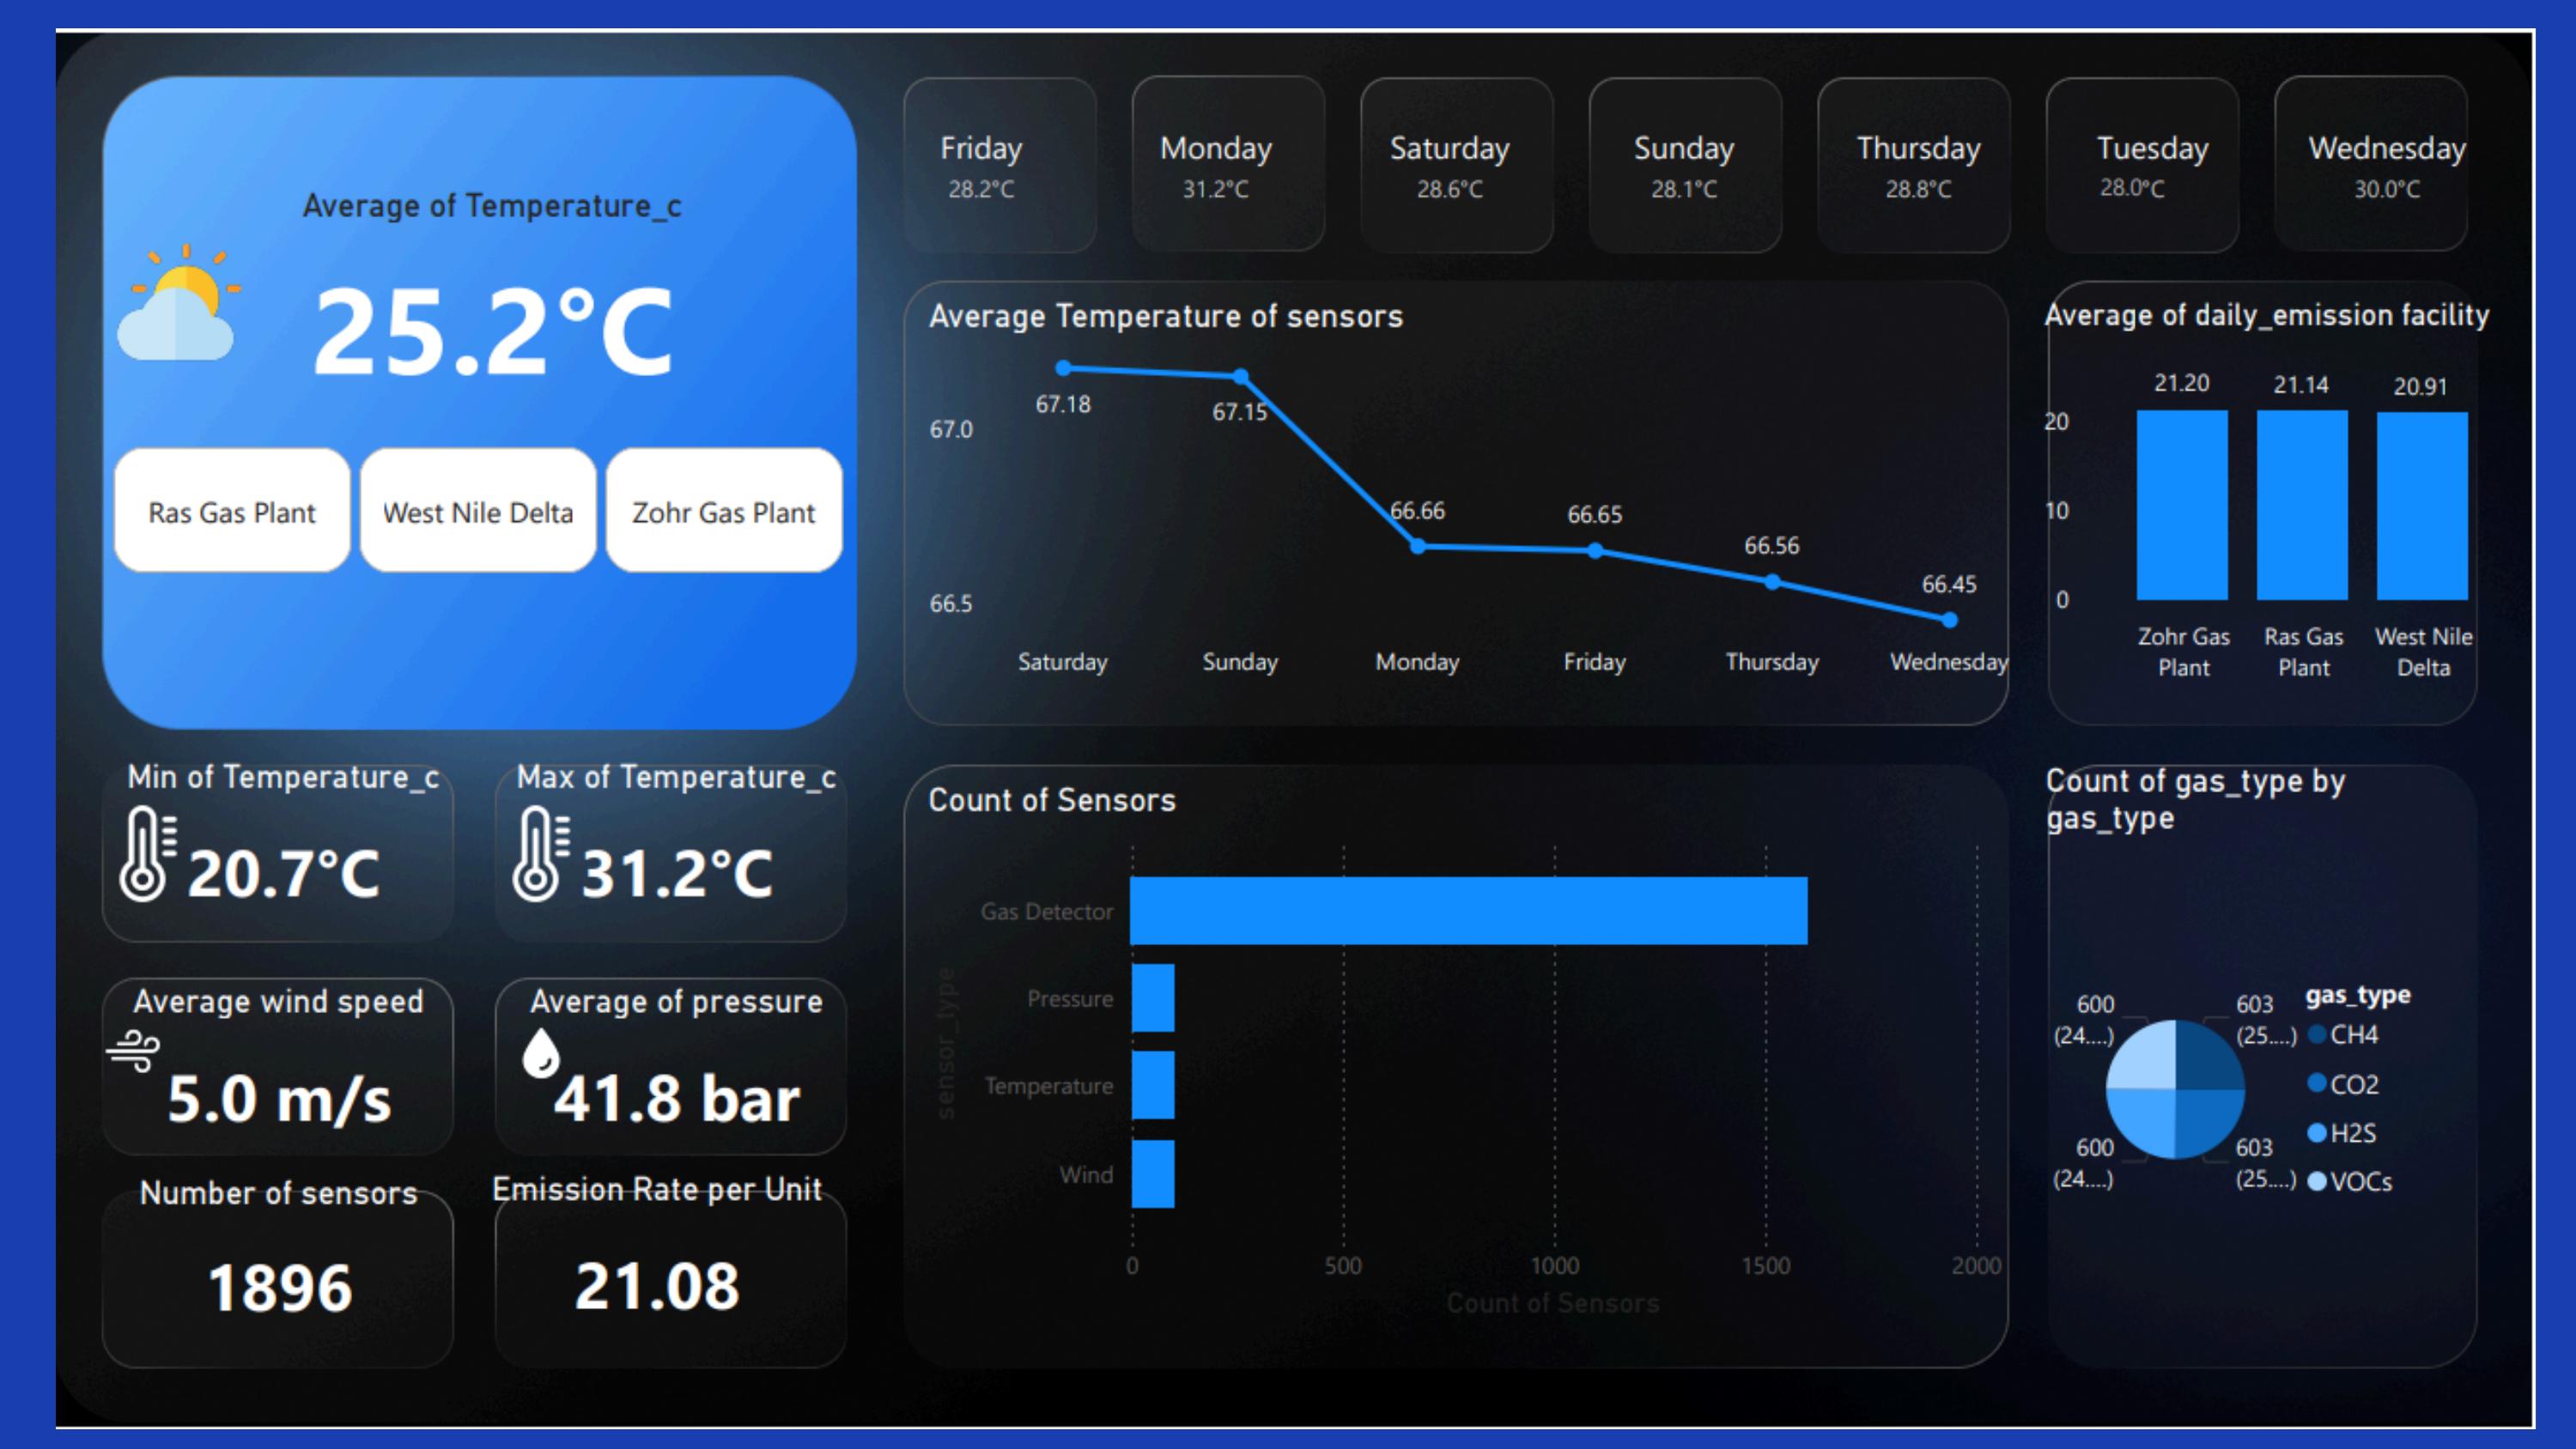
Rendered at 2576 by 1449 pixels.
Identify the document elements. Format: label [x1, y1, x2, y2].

text_box [56, 28, 2537, 1429]
